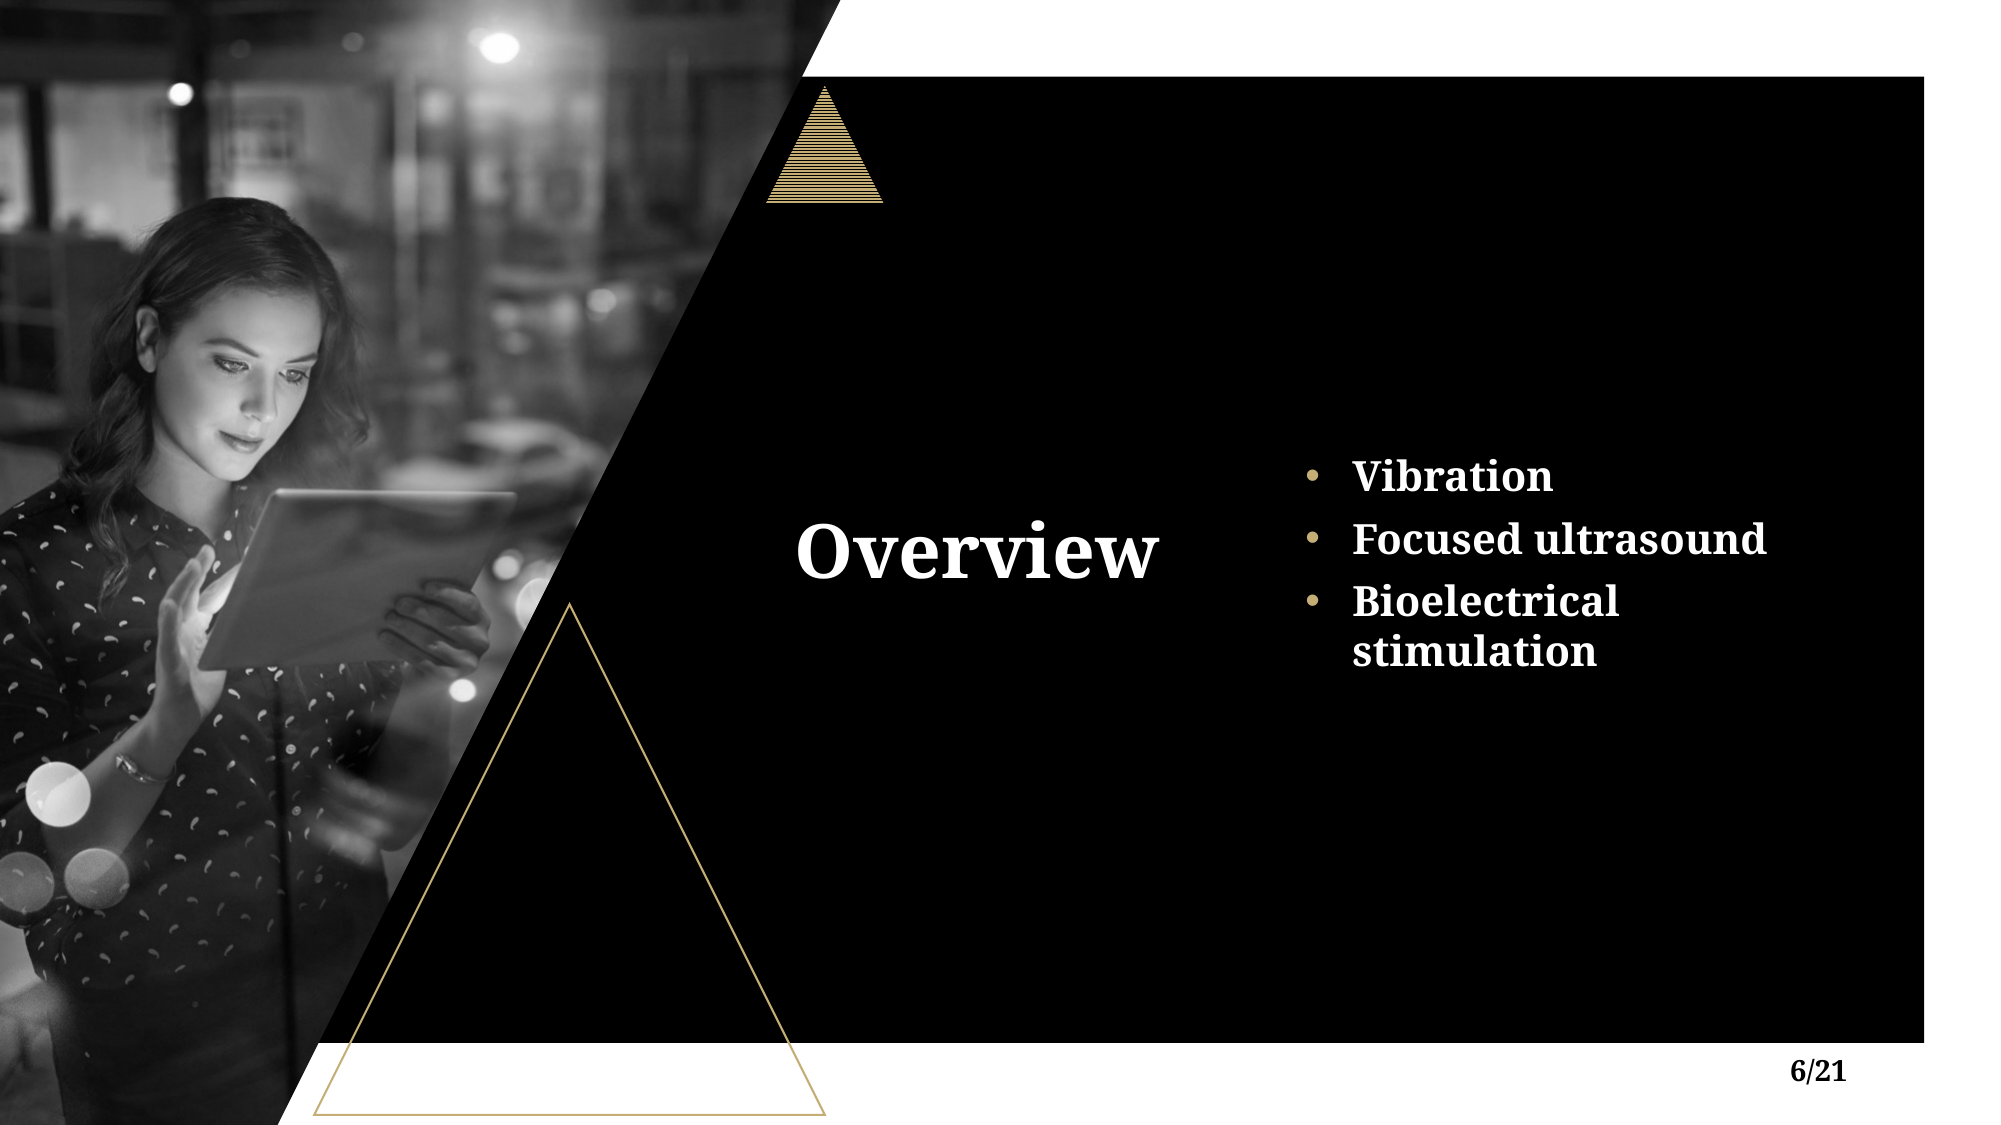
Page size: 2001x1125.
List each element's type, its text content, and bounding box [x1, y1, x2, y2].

picture [0, 0, 841, 1125]
title Overview [841, 439, 1230, 669]
list Vibration Focused ultrasound Bioelectrical stimulation [1305, 130, 1891, 995]
slide_number 6/21 [1412, 1042, 1863, 1103]
